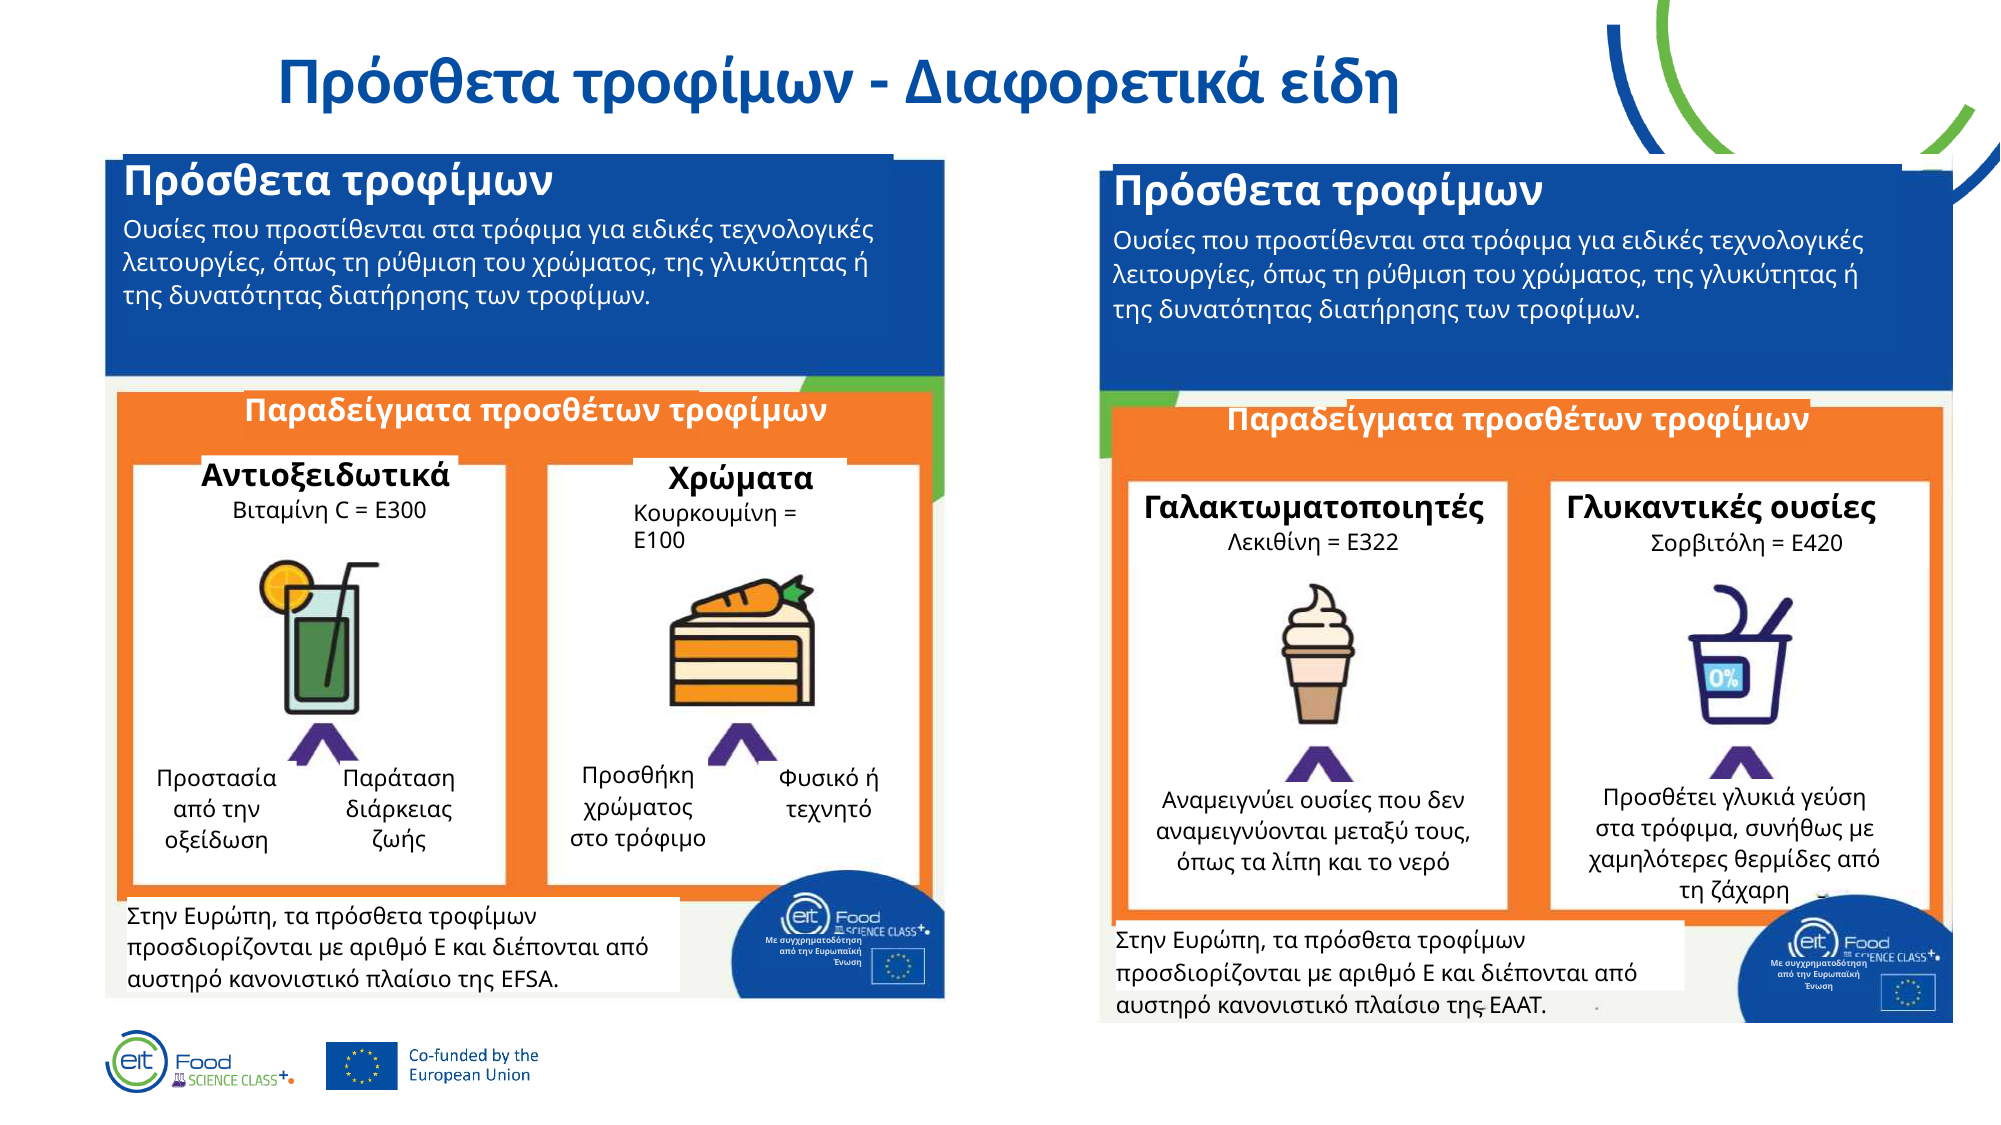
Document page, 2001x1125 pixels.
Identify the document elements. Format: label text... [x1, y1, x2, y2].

list Πρόσθετα τροφίμων - Διαφορετικά είδη [102, 29, 1579, 101]
picture [105, 1030, 294, 1093]
picture [97, 0, 2000, 1024]
picture [326, 1042, 538, 1090]
